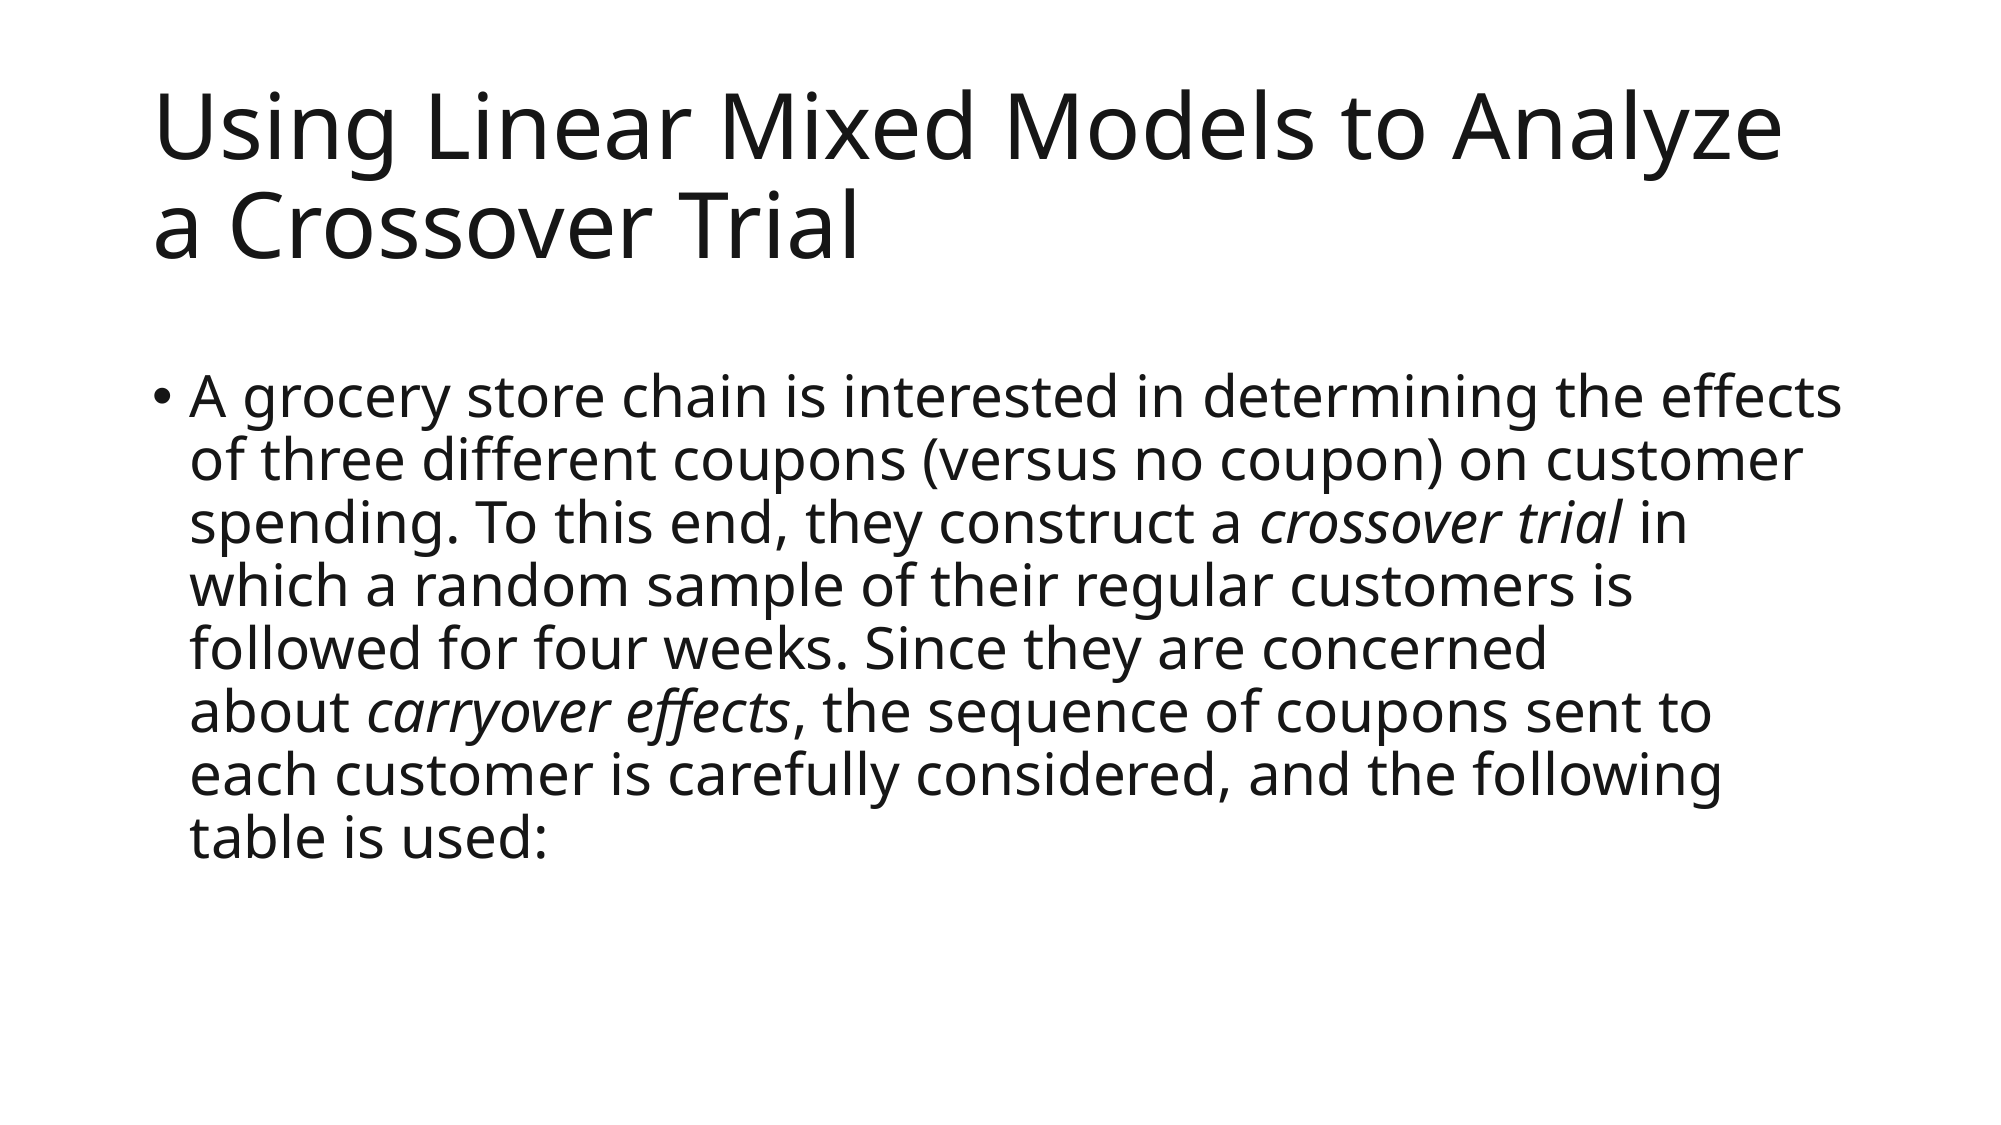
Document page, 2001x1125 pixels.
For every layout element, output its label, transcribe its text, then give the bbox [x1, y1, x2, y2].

title Using Linear Mixed Models to Analyze a Crossover Trial [137, 59, 1863, 300]
list A grocery store chain is interested in determining the effects of three different coupons (versus no coupon) on customer spending. To this end, they construct a crossover trial in which a random sample of their regular customers is followed for four weeks. Since they are concerned about carryover effects, the sequence of coupons sent to each customer is carefully considered, and the following table is used: [137, 359, 1863, 1014]
